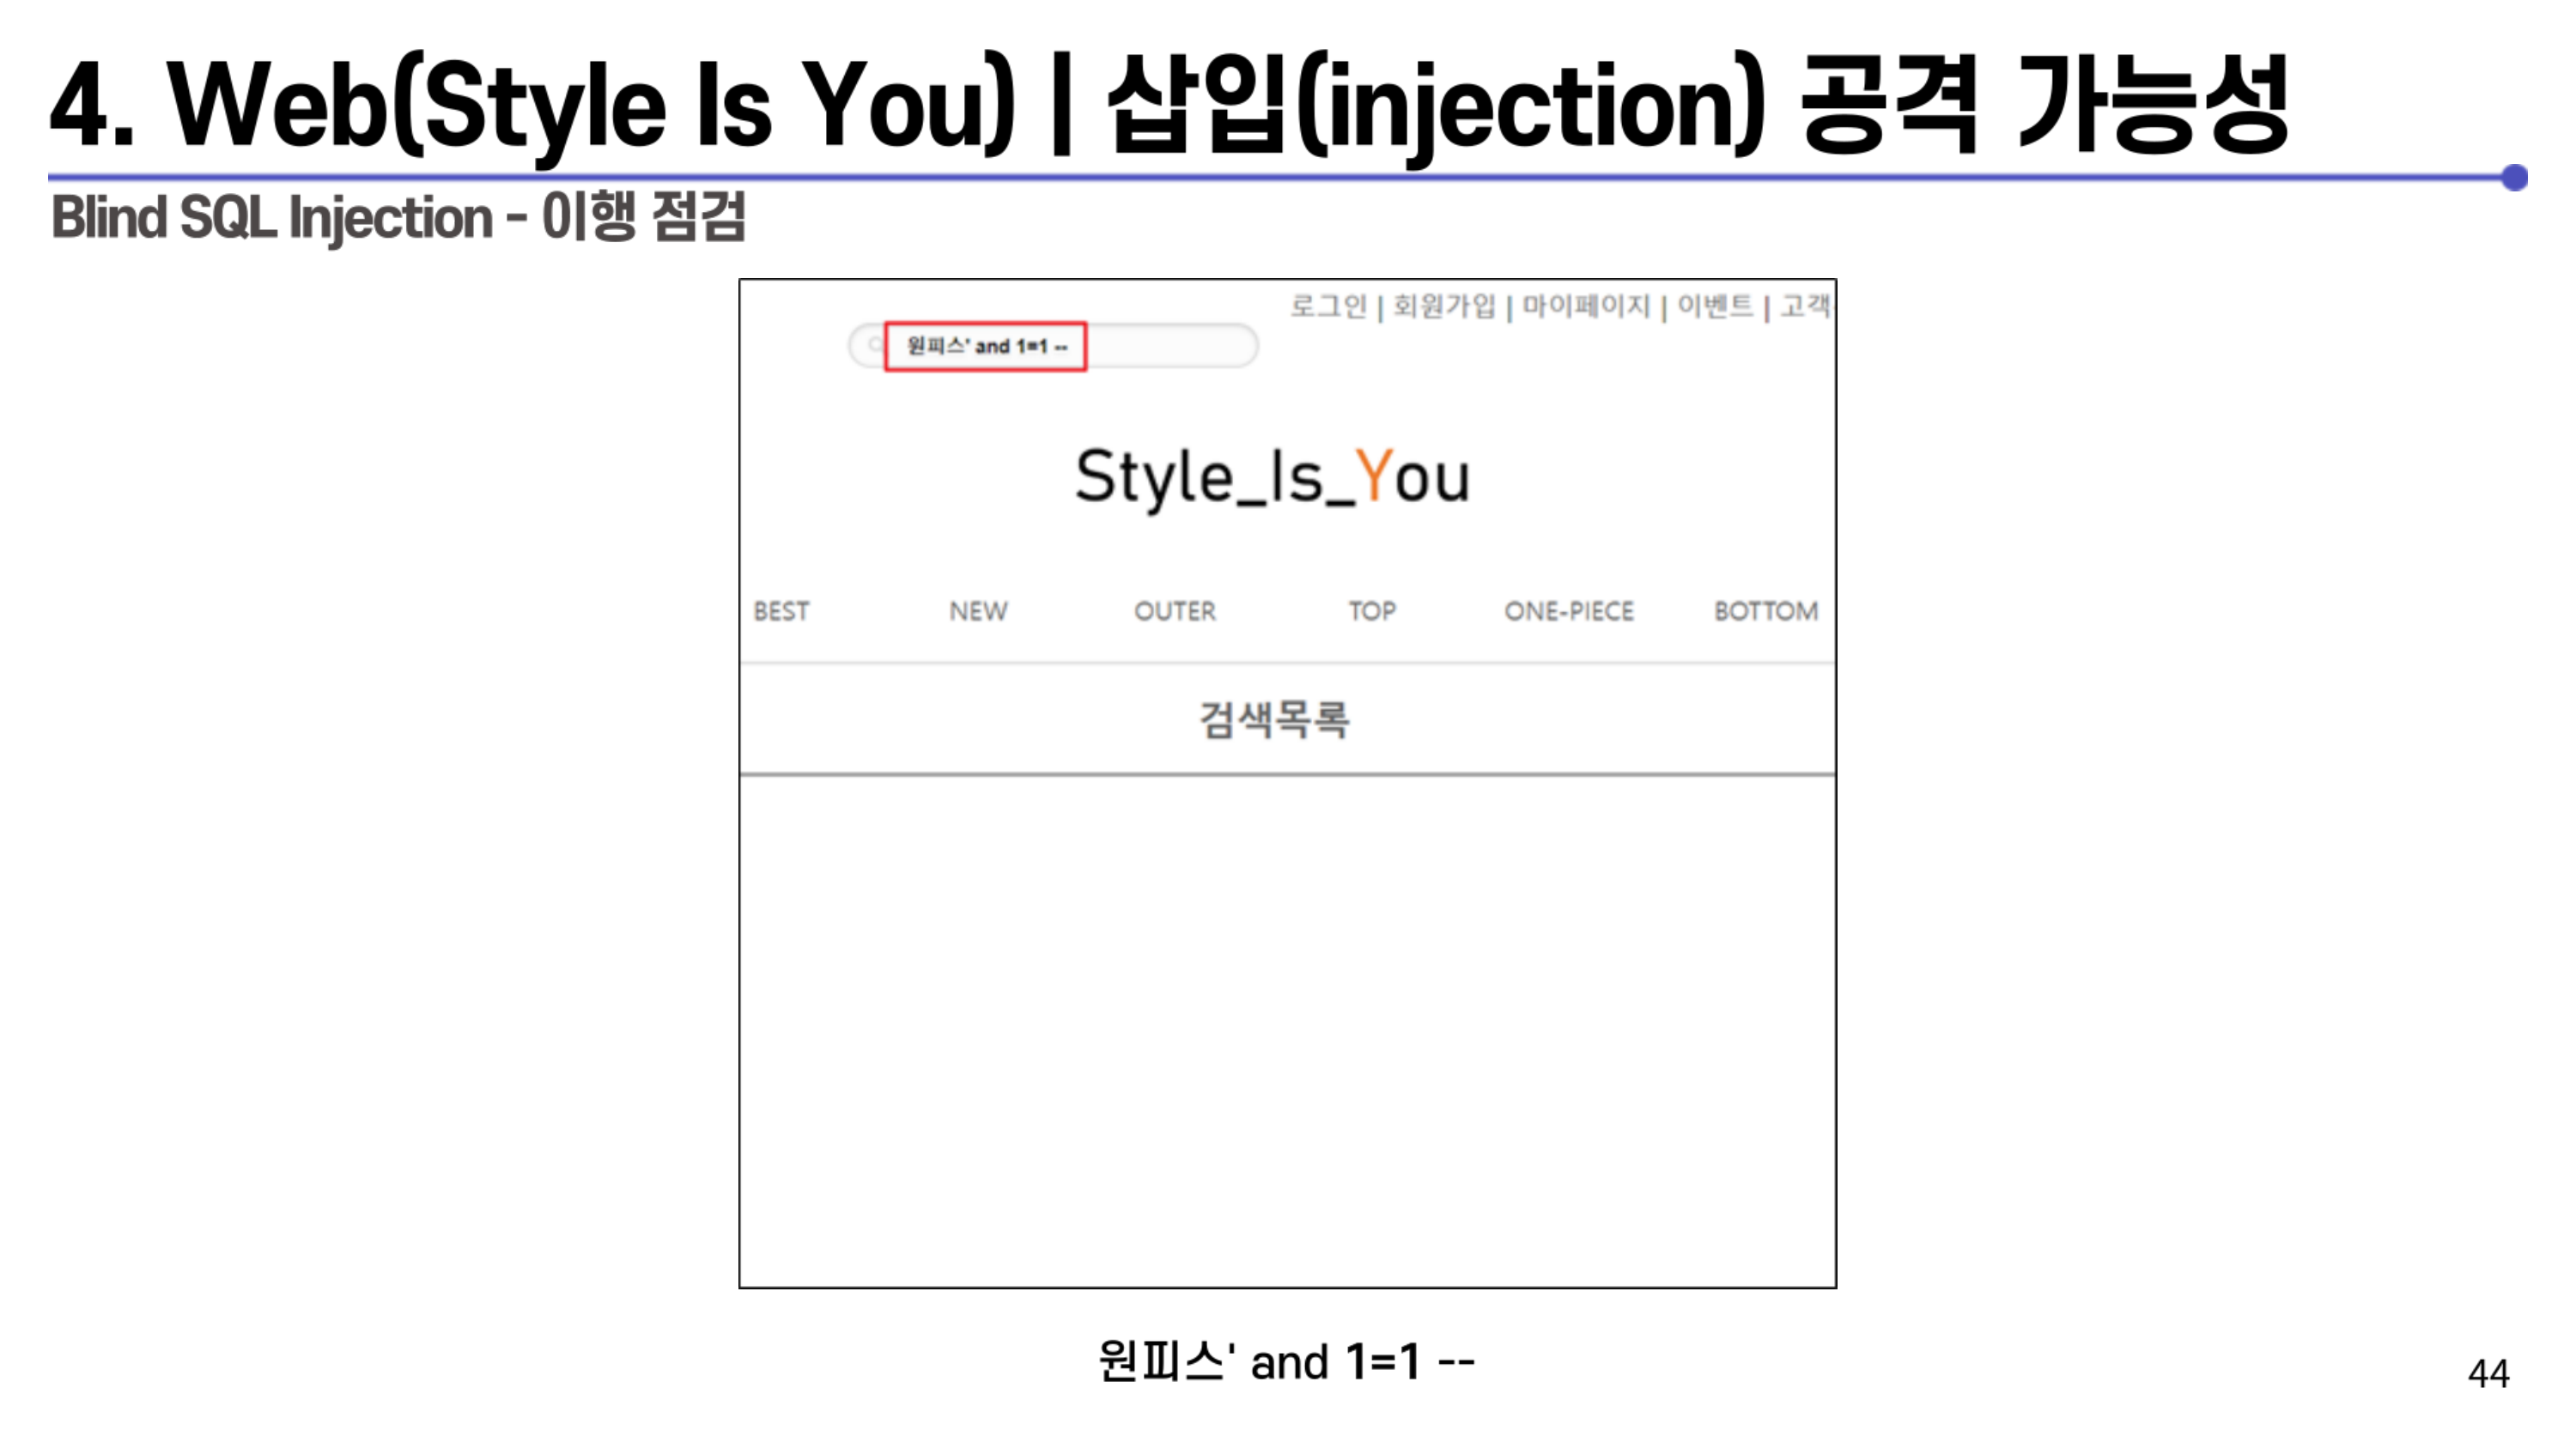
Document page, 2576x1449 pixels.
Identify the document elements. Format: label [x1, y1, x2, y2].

text_box [738, 278, 1838, 1290]
picture [365, 1315, 1878, 1432]
text_box [804, 164, 2528, 191]
picture [2028, 1319, 2576, 1437]
picture [14, 0, 2400, 302]
